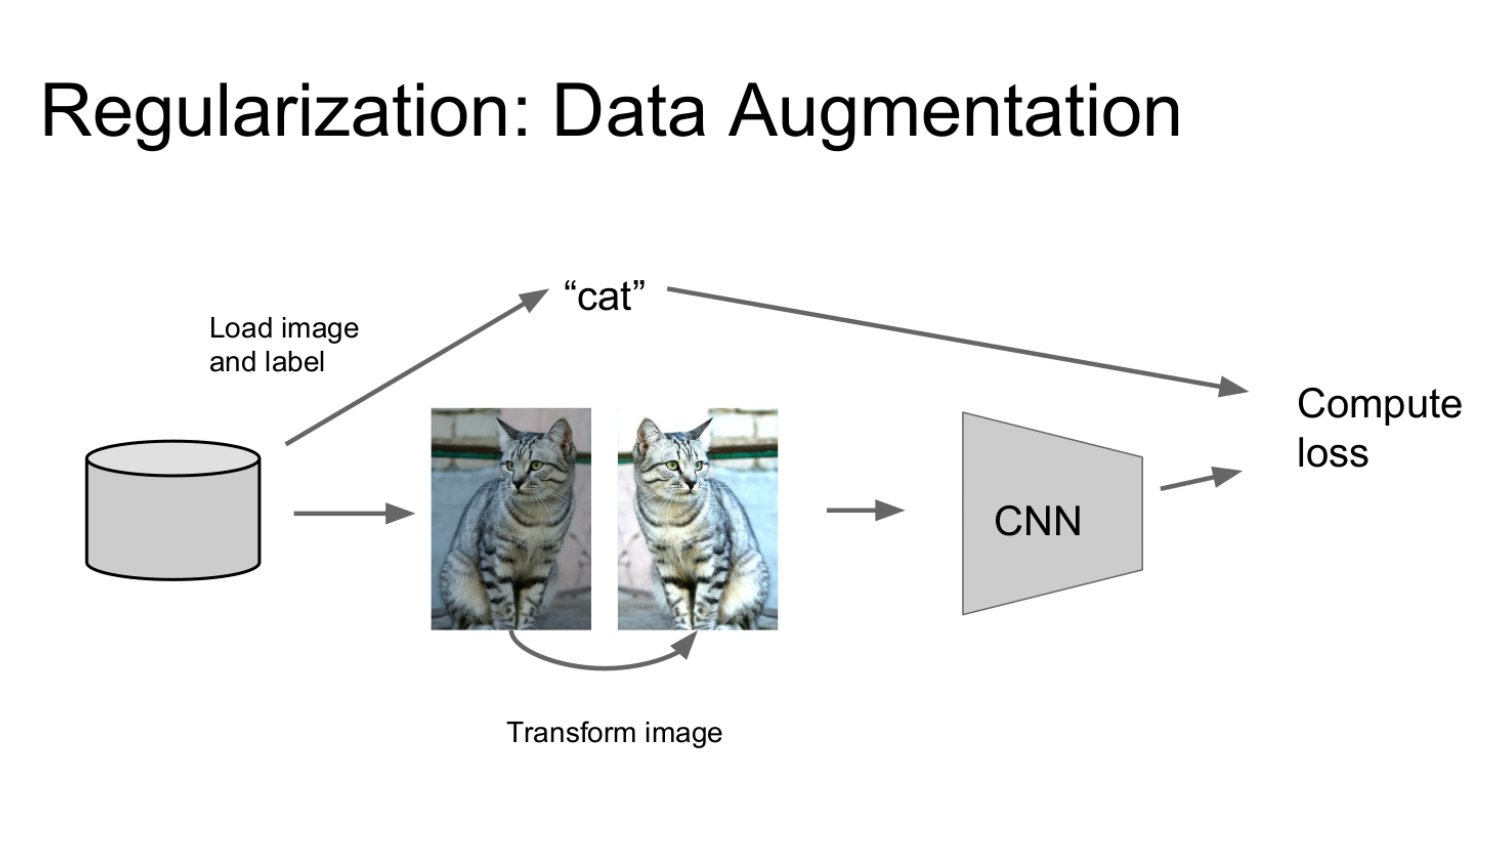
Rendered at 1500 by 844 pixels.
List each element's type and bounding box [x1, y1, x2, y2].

picture [24, 64, 1476, 780]
